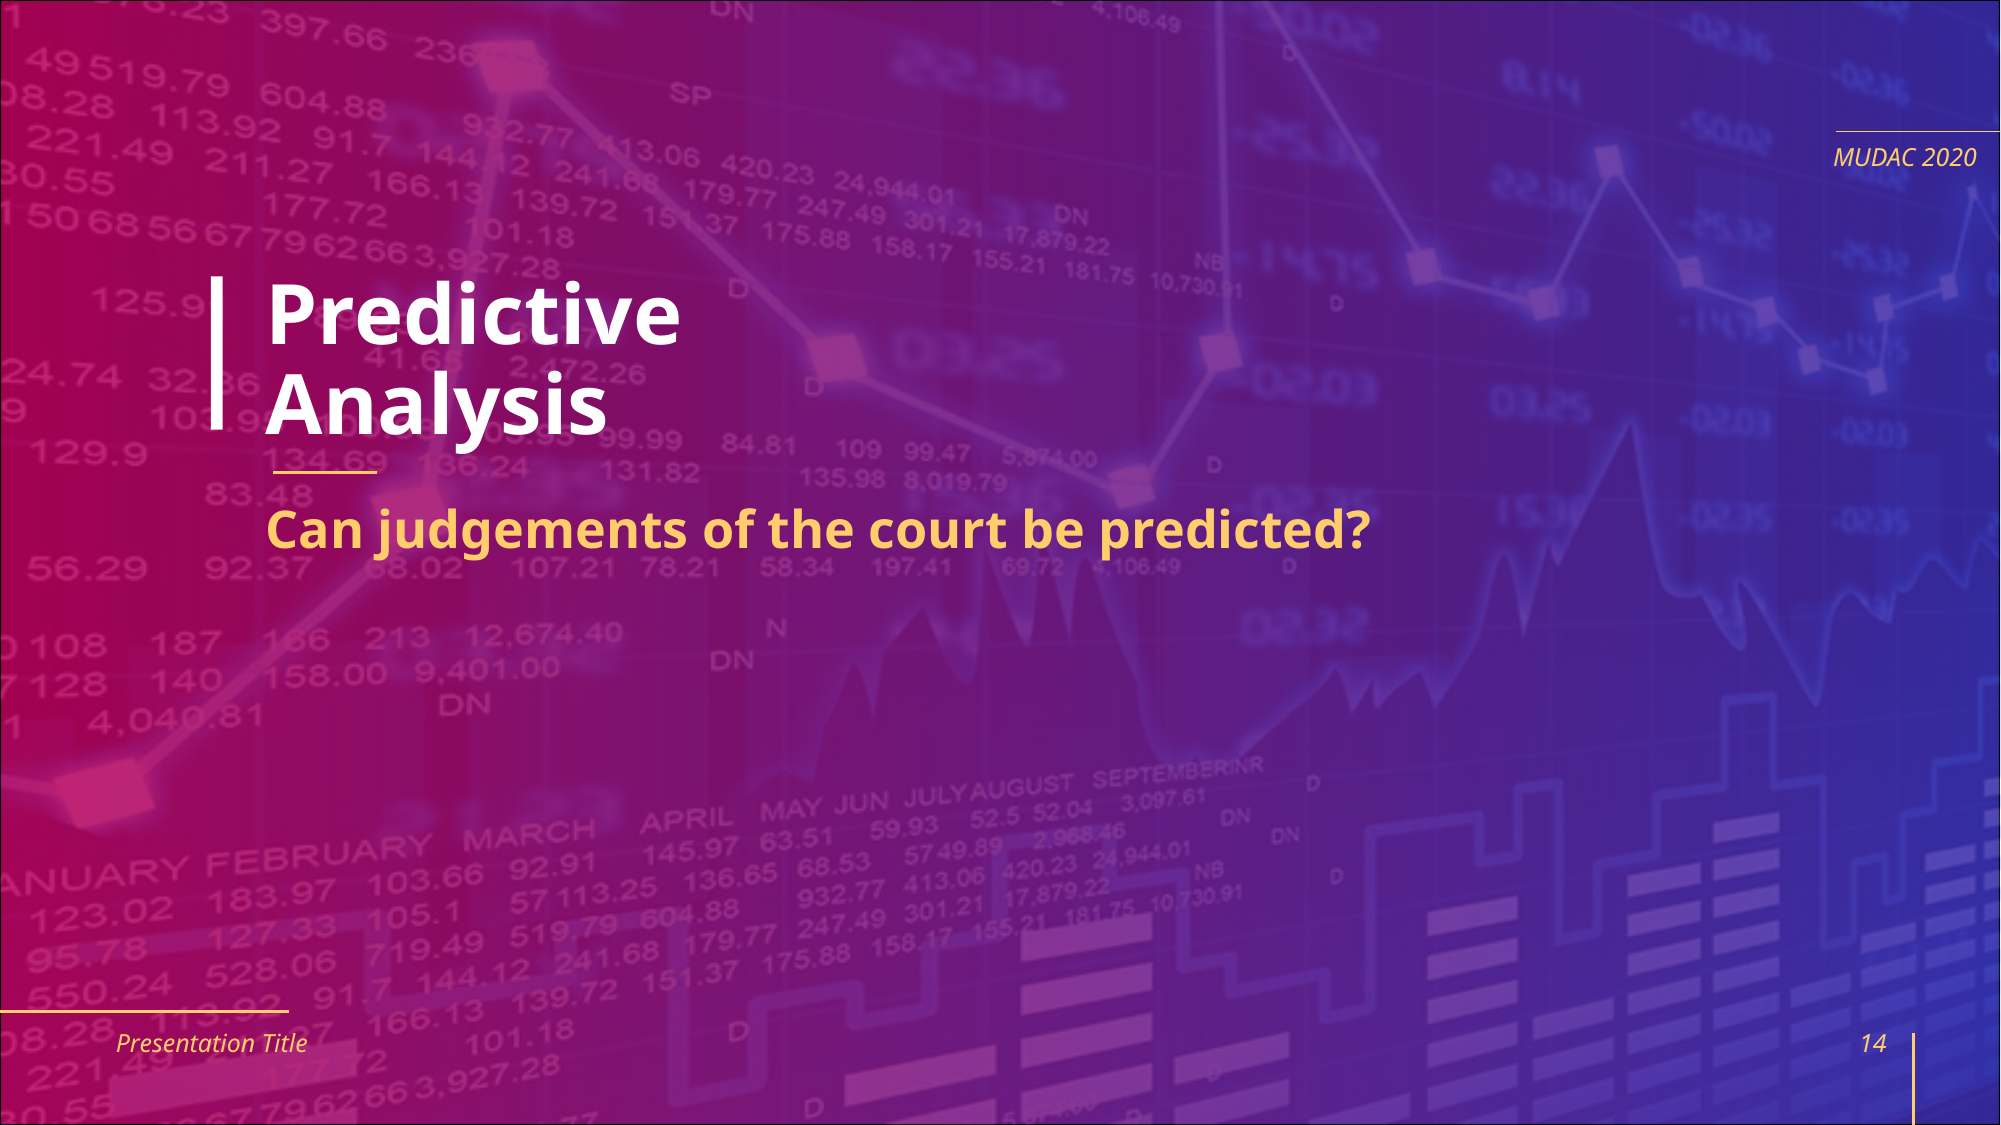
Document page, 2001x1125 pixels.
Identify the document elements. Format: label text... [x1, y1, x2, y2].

slide_number 14 [1451, 1015, 1902, 1075]
list MUDAC 2020 [1818, 137, 1999, 262]
title Predictive Analysis [250, 236, 931, 489]
footer Presentation Title [100, 1015, 636, 1075]
subtitle Can judgements of the court be predicted? [250, 495, 1510, 610]
